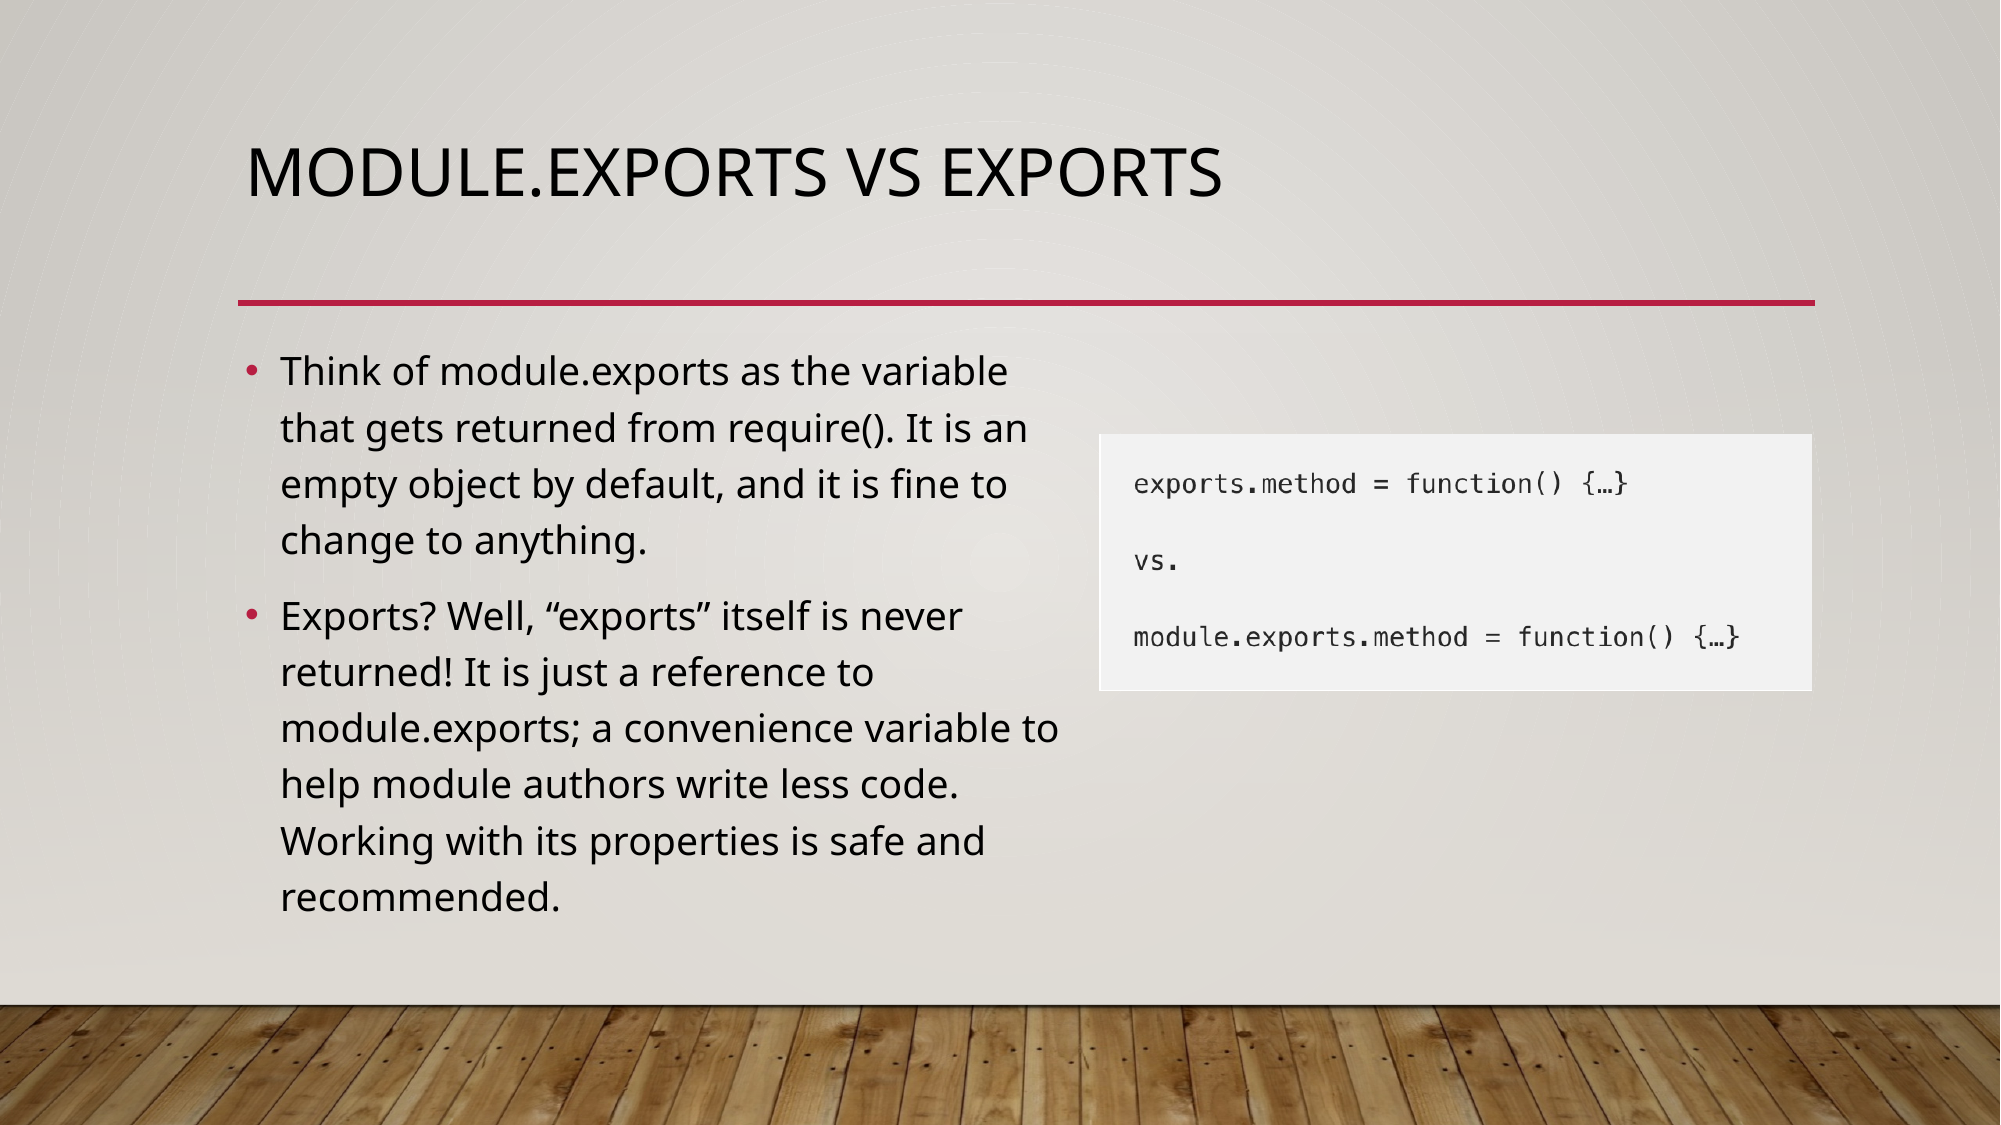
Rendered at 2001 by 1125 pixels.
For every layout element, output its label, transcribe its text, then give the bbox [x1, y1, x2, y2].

picture [1098, 434, 1812, 691]
title MODULE.EXPORTS VS EXPORTS [237, 131, 1814, 307]
list Think of module.exports as the variable that gets returned from require(). It is an empty object by default, and it is fine to change to anything. Exports? Well, “exports” itself is never returned! It is just a reference to module.exports; a convenience variable to help module authors write less code. Working with its properties is safe and recommended. [236, 329, 1084, 897]
picture [0, 1005, 2000, 1125]
